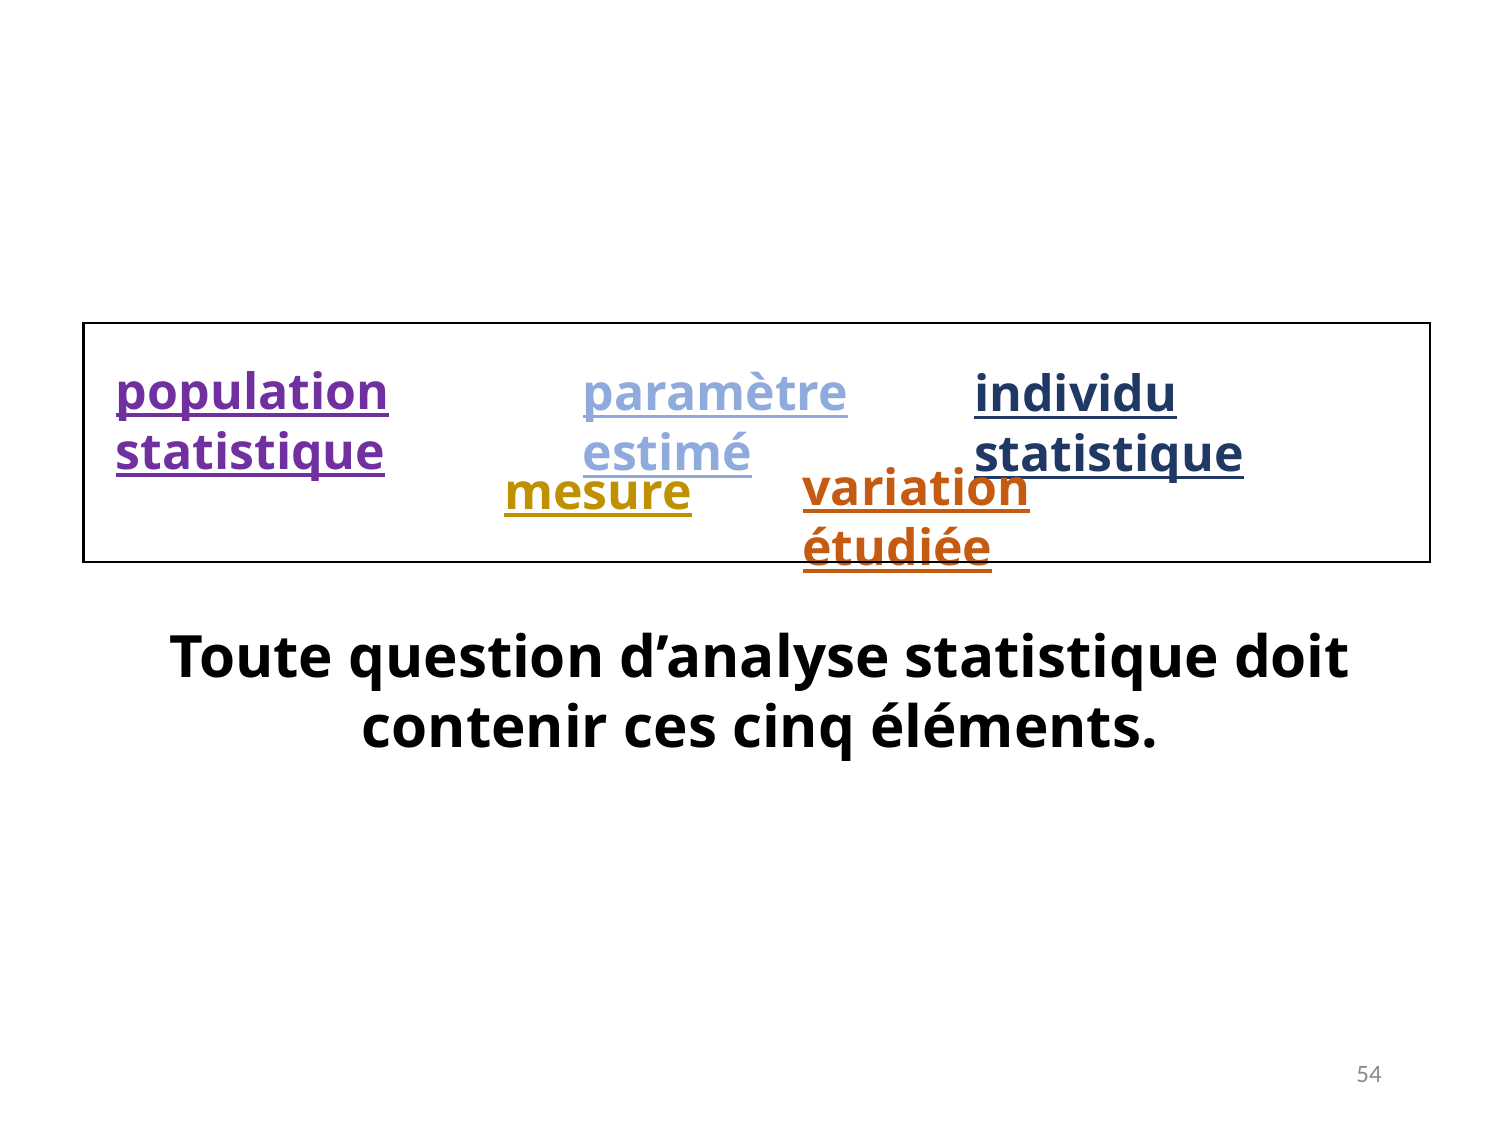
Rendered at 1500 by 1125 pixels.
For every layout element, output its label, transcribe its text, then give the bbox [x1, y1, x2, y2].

slide_number 54 [1059, 1042, 1397, 1103]
text_box variation étudiée [787, 563, 1210, 583]
text_box Toute question d’analyse statistique doit contenir ces cinq éléments. [63, 612, 1456, 767]
text_box [82, 322, 1431, 563]
